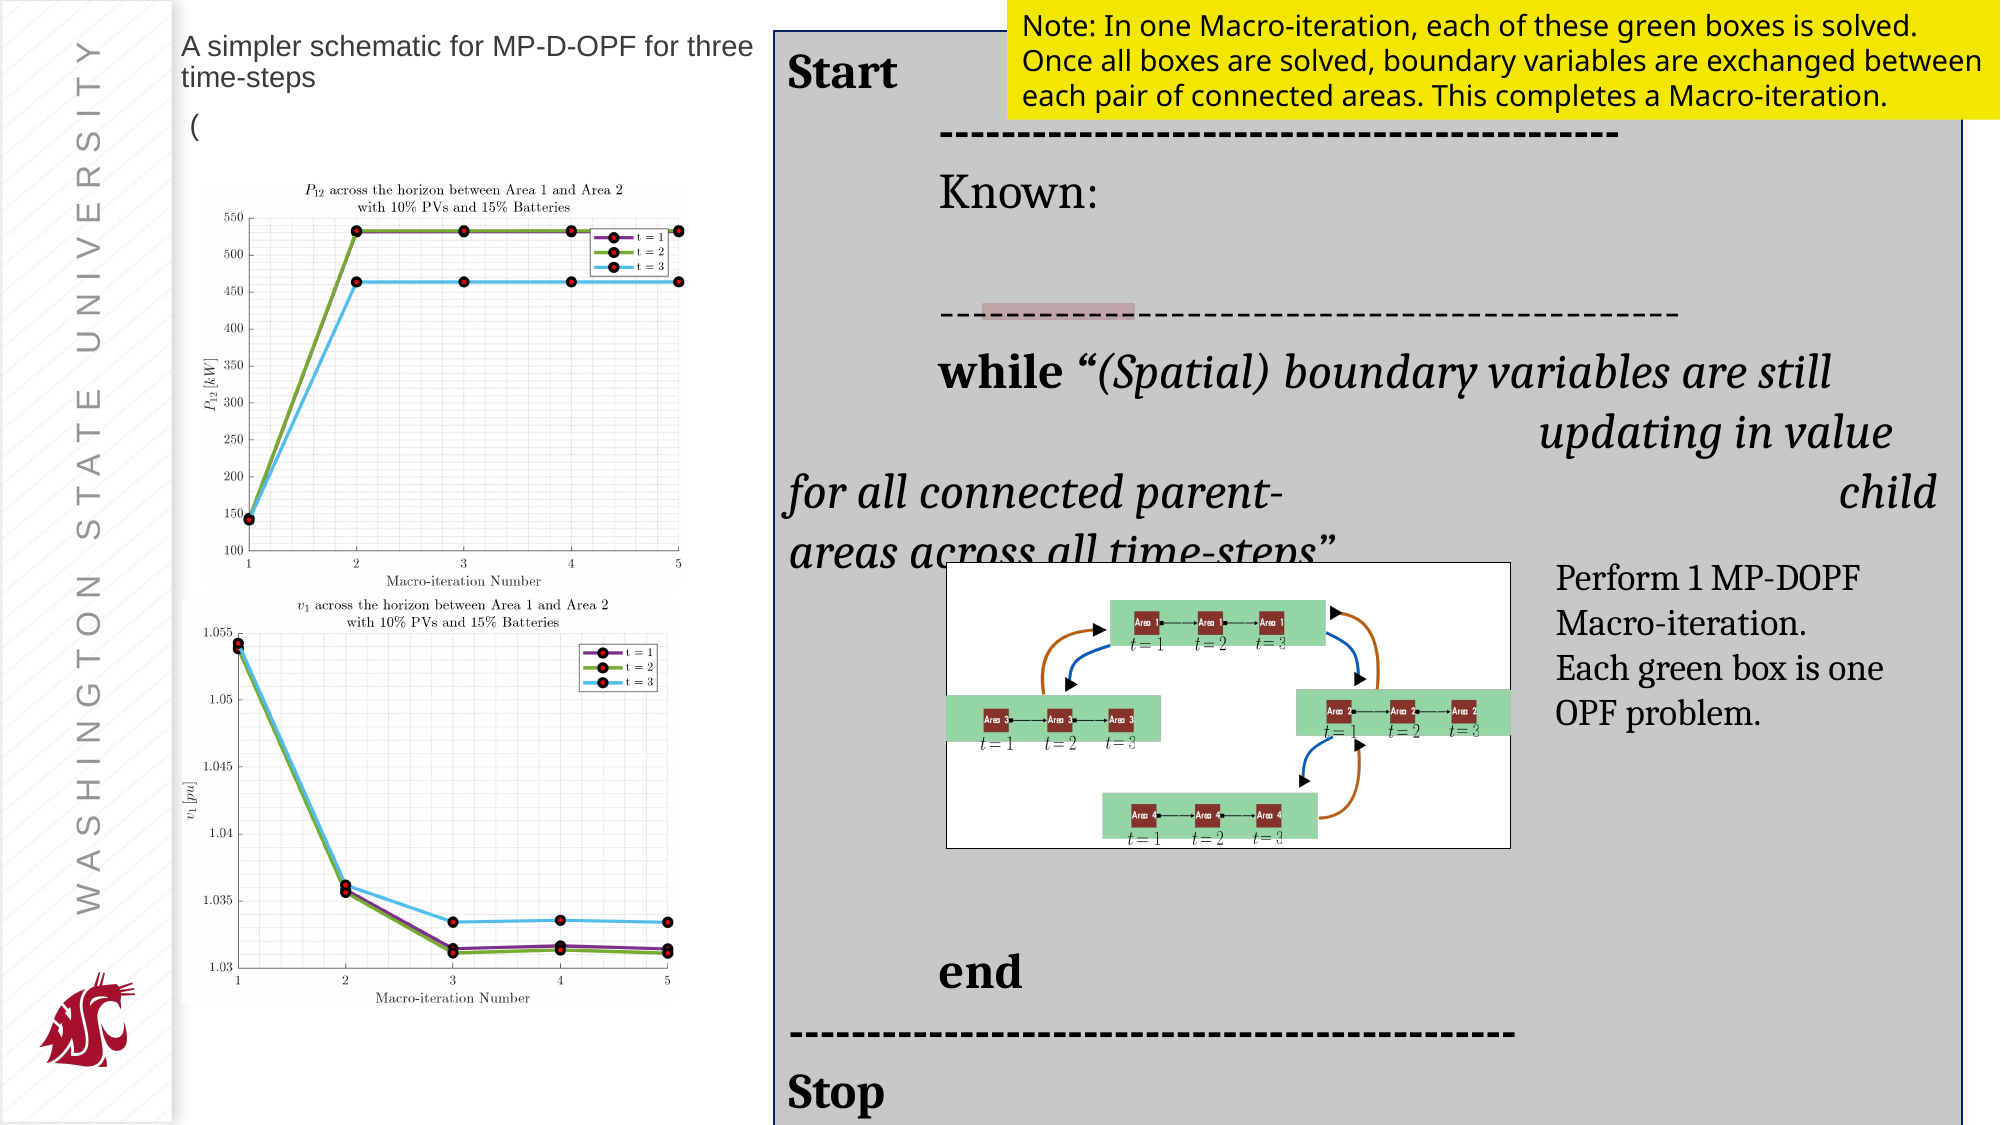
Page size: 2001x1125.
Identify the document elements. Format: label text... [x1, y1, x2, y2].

text_box Note: In one Macro-iteration, each of these green boxes is solved. Once all boxes are solved, boundary variables are exchanged between each pair of connected areas. This completes a Macro-iteration. [1007, 0, 2000, 120]
picture [0, 0, 172, 1125]
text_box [773, 31, 1962, 1094]
picture [203, 182, 685, 587]
picture [181, 598, 674, 1003]
